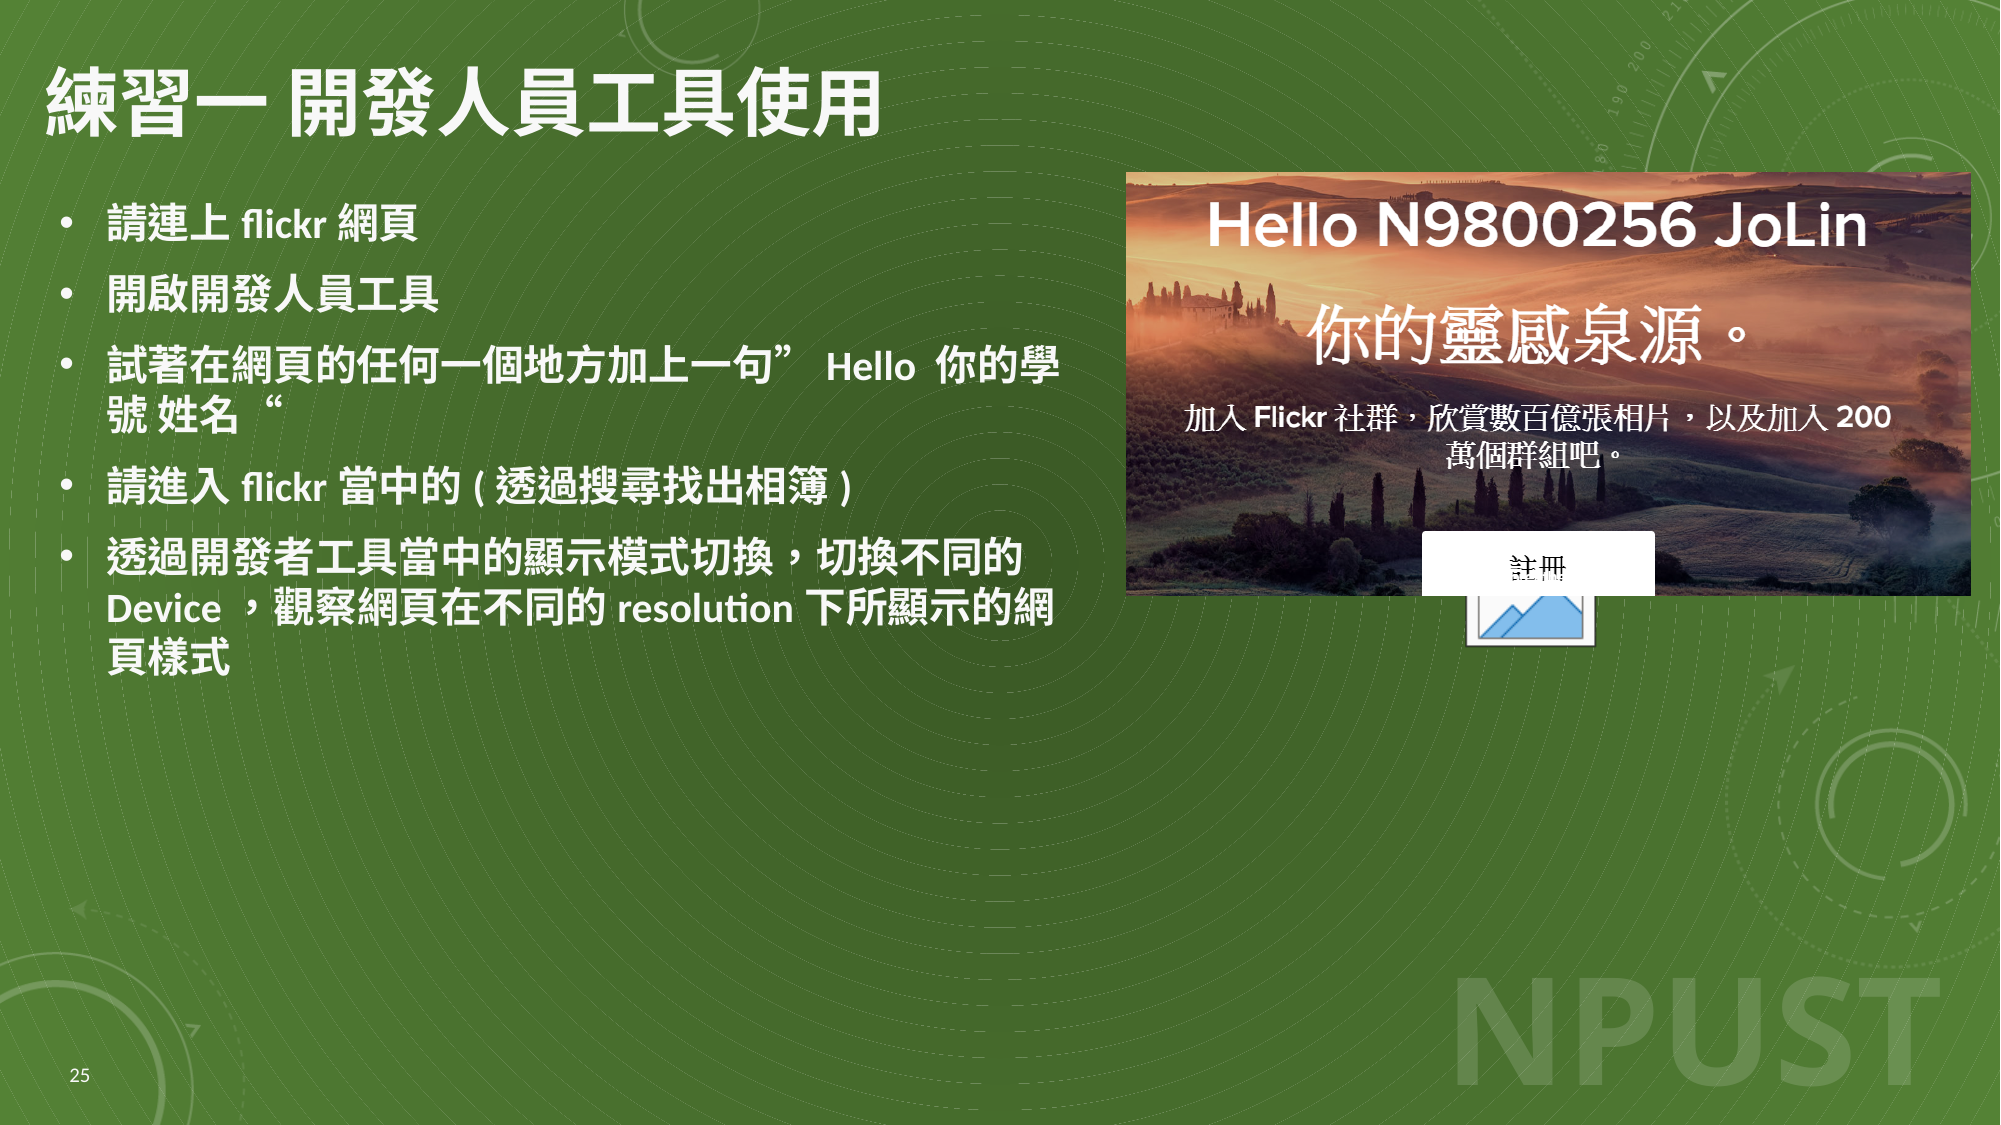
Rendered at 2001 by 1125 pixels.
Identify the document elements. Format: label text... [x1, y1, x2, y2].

picture [0, 0, 2000, 1125]
slide_number 25 [14, 1043, 106, 1106]
title 練習一 開發人員工具使用 [29, 24, 1937, 177]
list 請連上flickr網頁 開啟開發人員工具 試著在網頁的任何一個地方加上一句”Hello 你的學號 姓名“ 請進入flickr當中的(透過搜尋找出相簿) 透過開發者工具當中的顯示模式切換，切換不同的Device，觀察網頁在不同的resolution下所顯示的網頁樣式 [44, 189, 1099, 1024]
